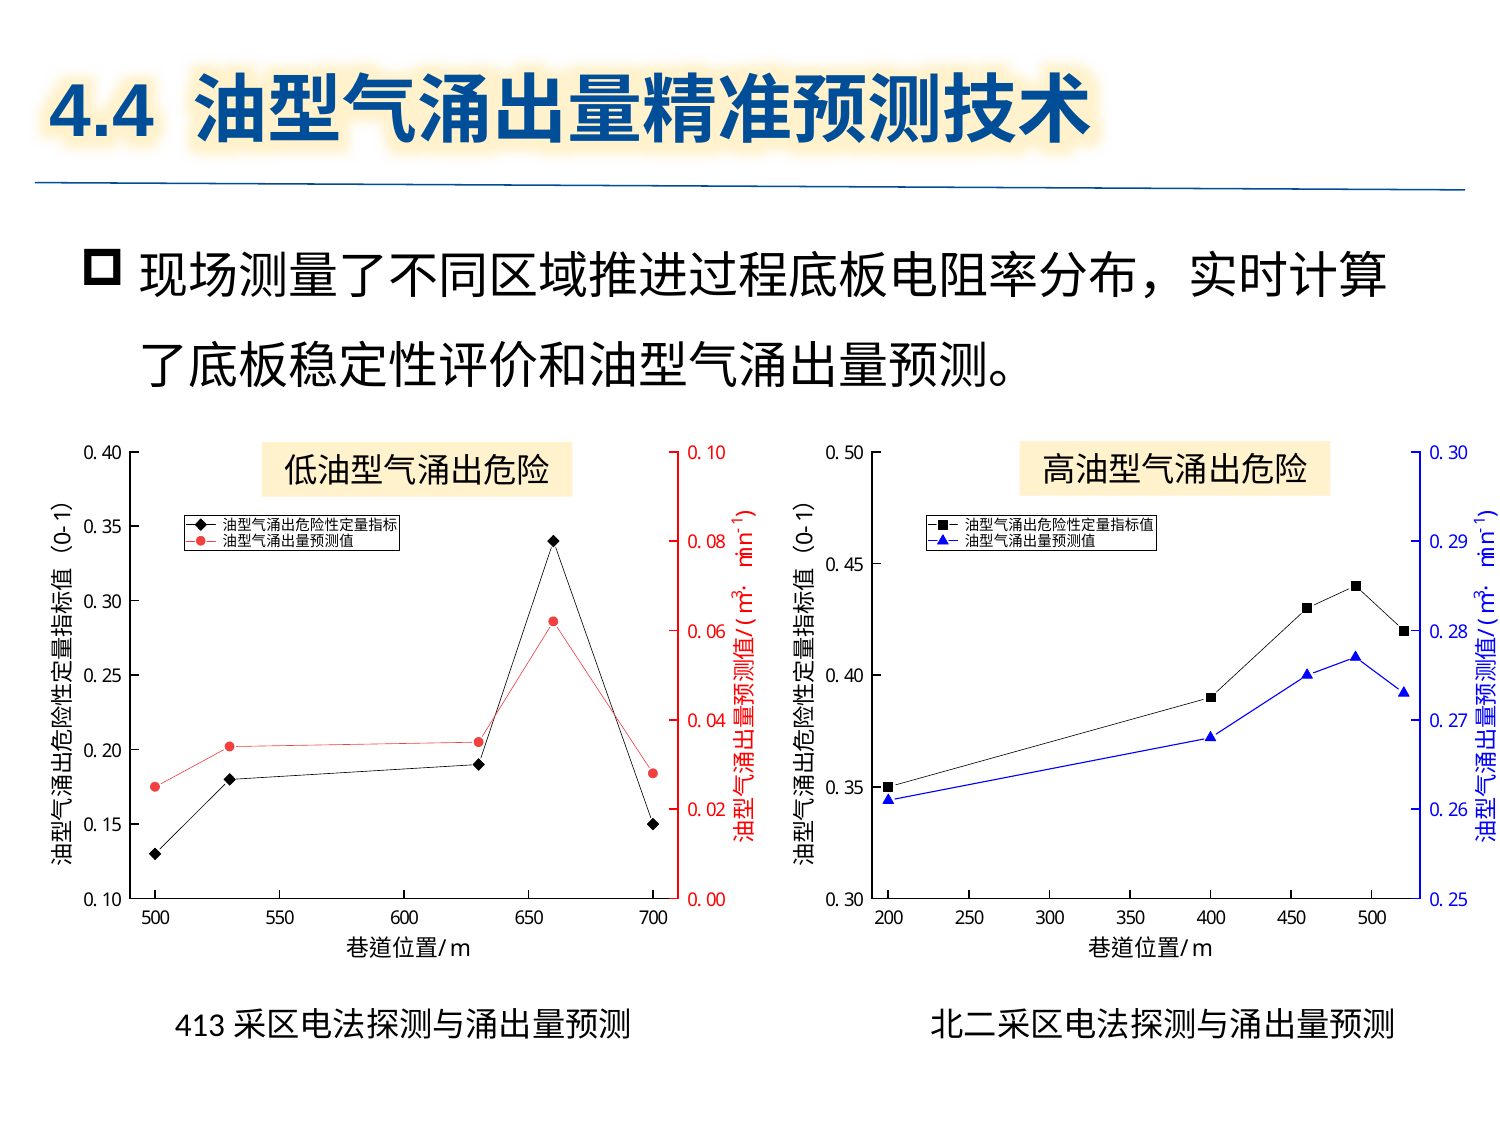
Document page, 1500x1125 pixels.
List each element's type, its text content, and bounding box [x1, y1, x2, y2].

text_box 北二采区电法探测与涌出量预测 [912, 995, 1415, 1051]
text_box 4.4 油型气涌出量精准预测技术 [34, 54, 1117, 160]
picture [49, 441, 758, 962]
picture [791, 441, 1500, 962]
text_box 现场测量了不同区域推进过程底板电阻率分布，实时计算了底板稳定性评价和油型气涌出量预测。 [65, 206, 1445, 401]
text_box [34, 182, 1466, 190]
text_box 413采区电法探测与涌出量预测 [152, 995, 655, 1051]
